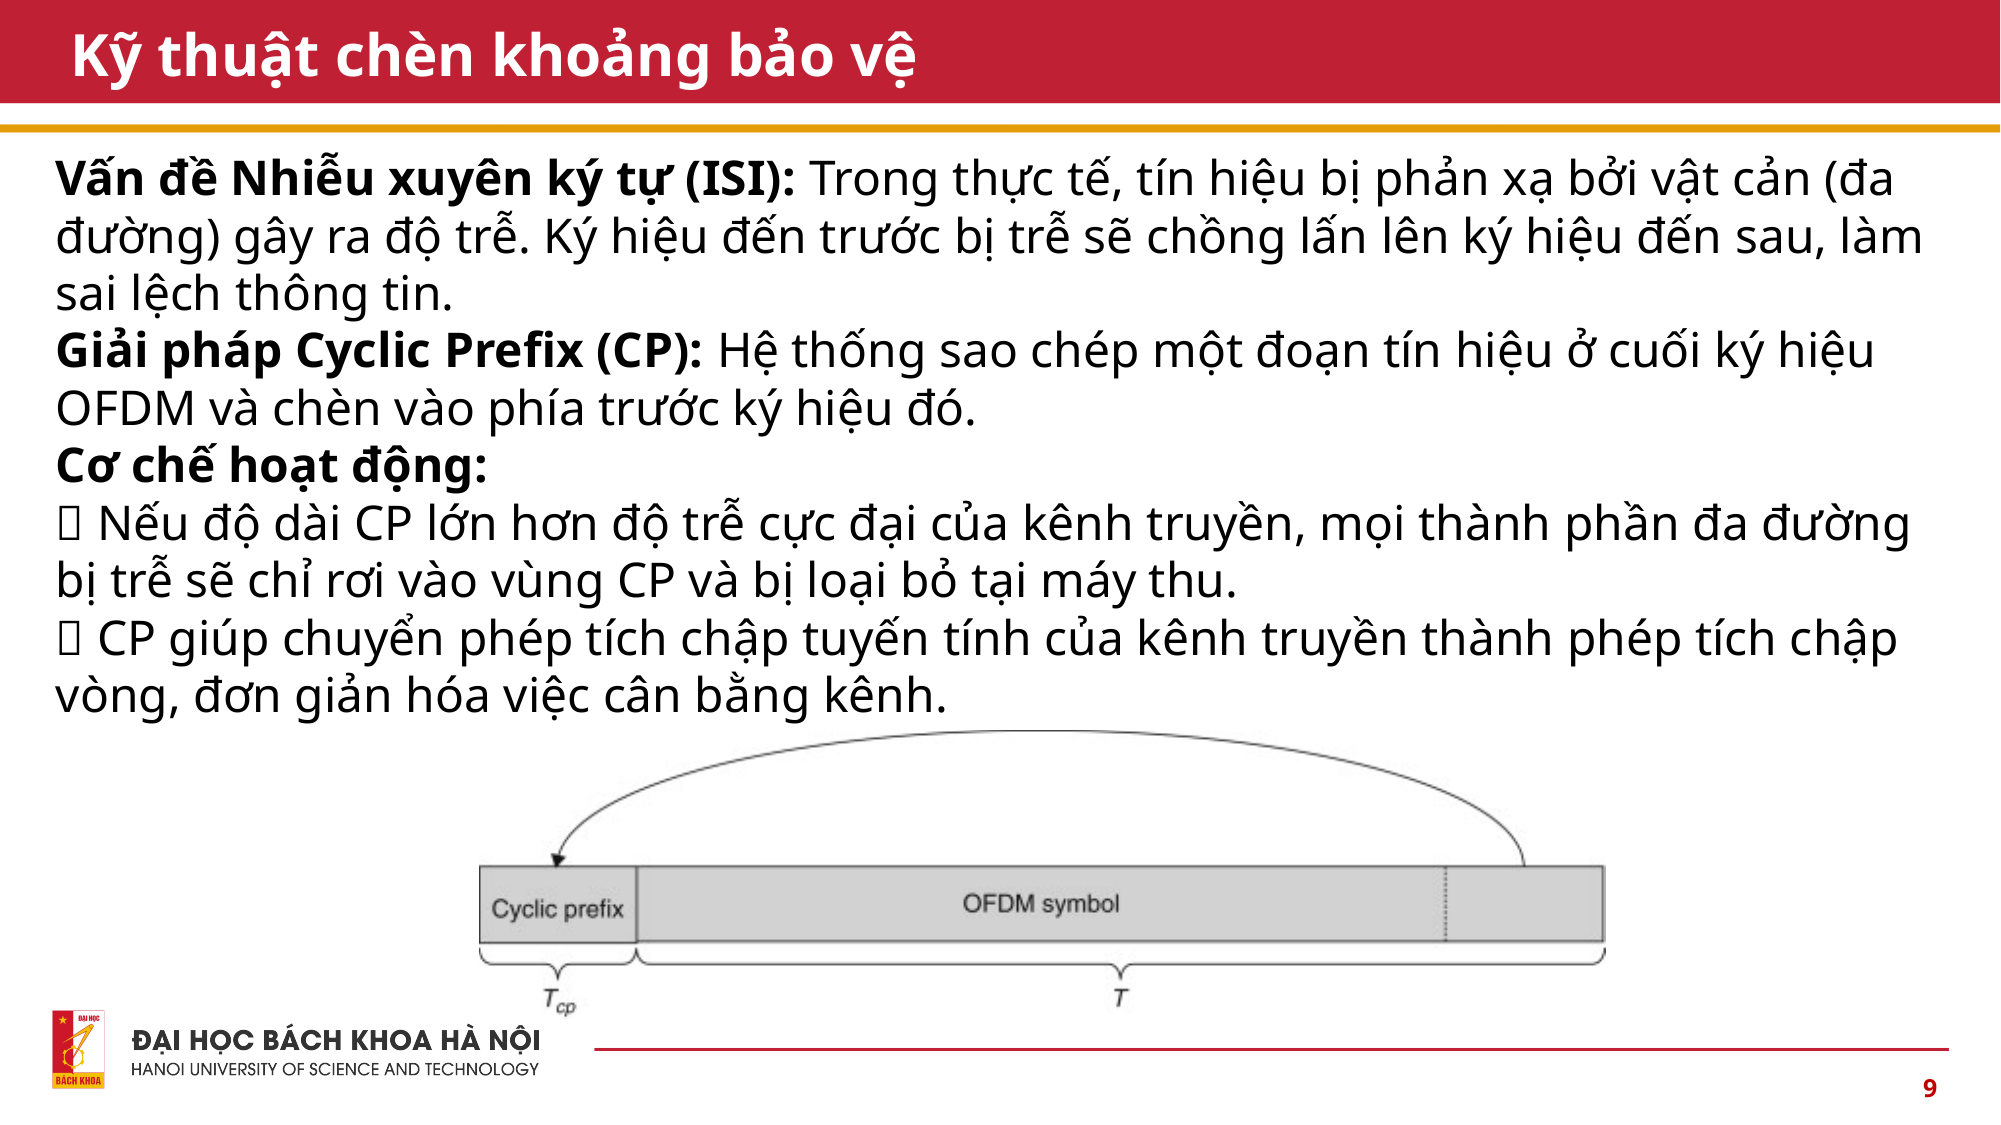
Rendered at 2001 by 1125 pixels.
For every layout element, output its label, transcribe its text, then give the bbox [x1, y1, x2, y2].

slide_number 9 [1502, 1065, 1953, 1125]
picture [0, 0, 2001, 1125]
title Kỹ thuật chèn khoảng bảo vệ [55, 18, 1945, 90]
list Vấn đề Nhiễu xuyên ký tự (ISI): Trong thực tế, tín hiệu bị phản xạ bởi vật cản (đa đường) gây ra độ trễ. Ký hiệu đến trước bị trễ sẽ chồng lấn lên ký hiệu đến sau, làm sai lệch thông tin. Giải pháp Cyclic Prefix (CP): Hệ thống sao chép một đoạn tín hiệu ở cuối ký hiệu OFDM và chèn vào phía trước ký hiệu đó. Cơ chế hoạt động:  Nếu độ dài CP lớn hơn độ trễ cực đại của kênh truyền, mọi thành phần đa đường bị trễ sẽ chỉ rơi vào vùng CP và bị loại bỏ tại máy thu.  CP giúp chuyển phép tích chập tuyến tính của kênh truyền thành phép tích chập vòng, đơn giản hóa việc cân bằng kênh. [40, 137, 1960, 791]
